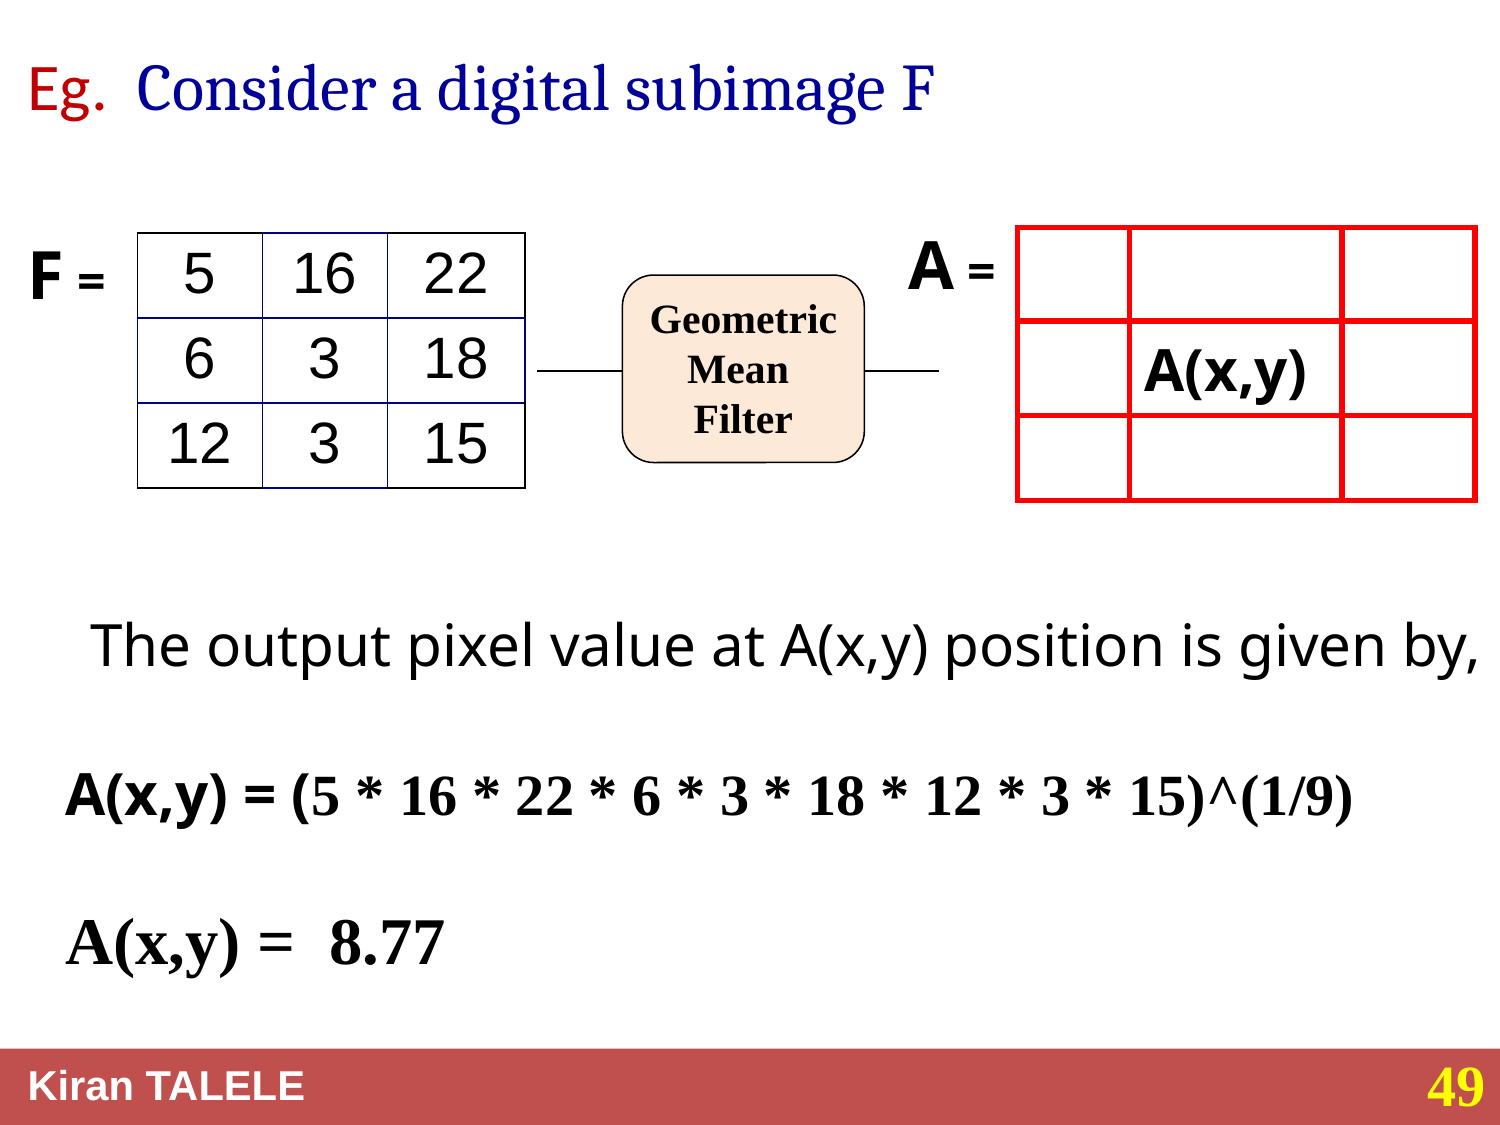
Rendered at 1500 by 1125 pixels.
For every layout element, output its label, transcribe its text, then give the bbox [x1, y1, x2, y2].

table_cell 6 [138, 319, 262, 402]
table_cell 12 [138, 404, 262, 487]
table_cell 3 [263, 404, 387, 487]
text_box F = [12, 224, 125, 321]
table_cell 3 [263, 319, 387, 402]
table_cell A(x,y) [1132, 324, 1339, 413]
text_box The output pixel value at A(x,y) position is given by, [75, 600, 1500, 717]
text_box A = [893, 215, 1293, 312]
table_cell [1020, 418, 1127, 498]
table_cell [1345, 418, 1472, 498]
table_cell [1132, 418, 1339, 498]
table_header [1020, 230, 1127, 318]
table_cell 18 [388, 319, 524, 402]
table_cell [1020, 324, 1127, 413]
text_box Eg. Consider a digital subimage F [12, 24, 1363, 143]
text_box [0, 1040, 1500, 1125]
table_cell [1345, 324, 1472, 413]
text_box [537, 274, 940, 463]
table_header 22 [388, 234, 524, 317]
table_header 5 [138, 234, 262, 317]
table_header 16 [263, 234, 387, 317]
text_box A(x,y) = (5 * 16 * 22 * 6 * 3 * 18 * 12 * 3 * 15)^(1/9) A(x,y) = 8.77 [49, 750, 1475, 988]
table_header [1132, 230, 1339, 318]
table_header [1345, 230, 1472, 318]
table_cell 15 [388, 404, 524, 487]
